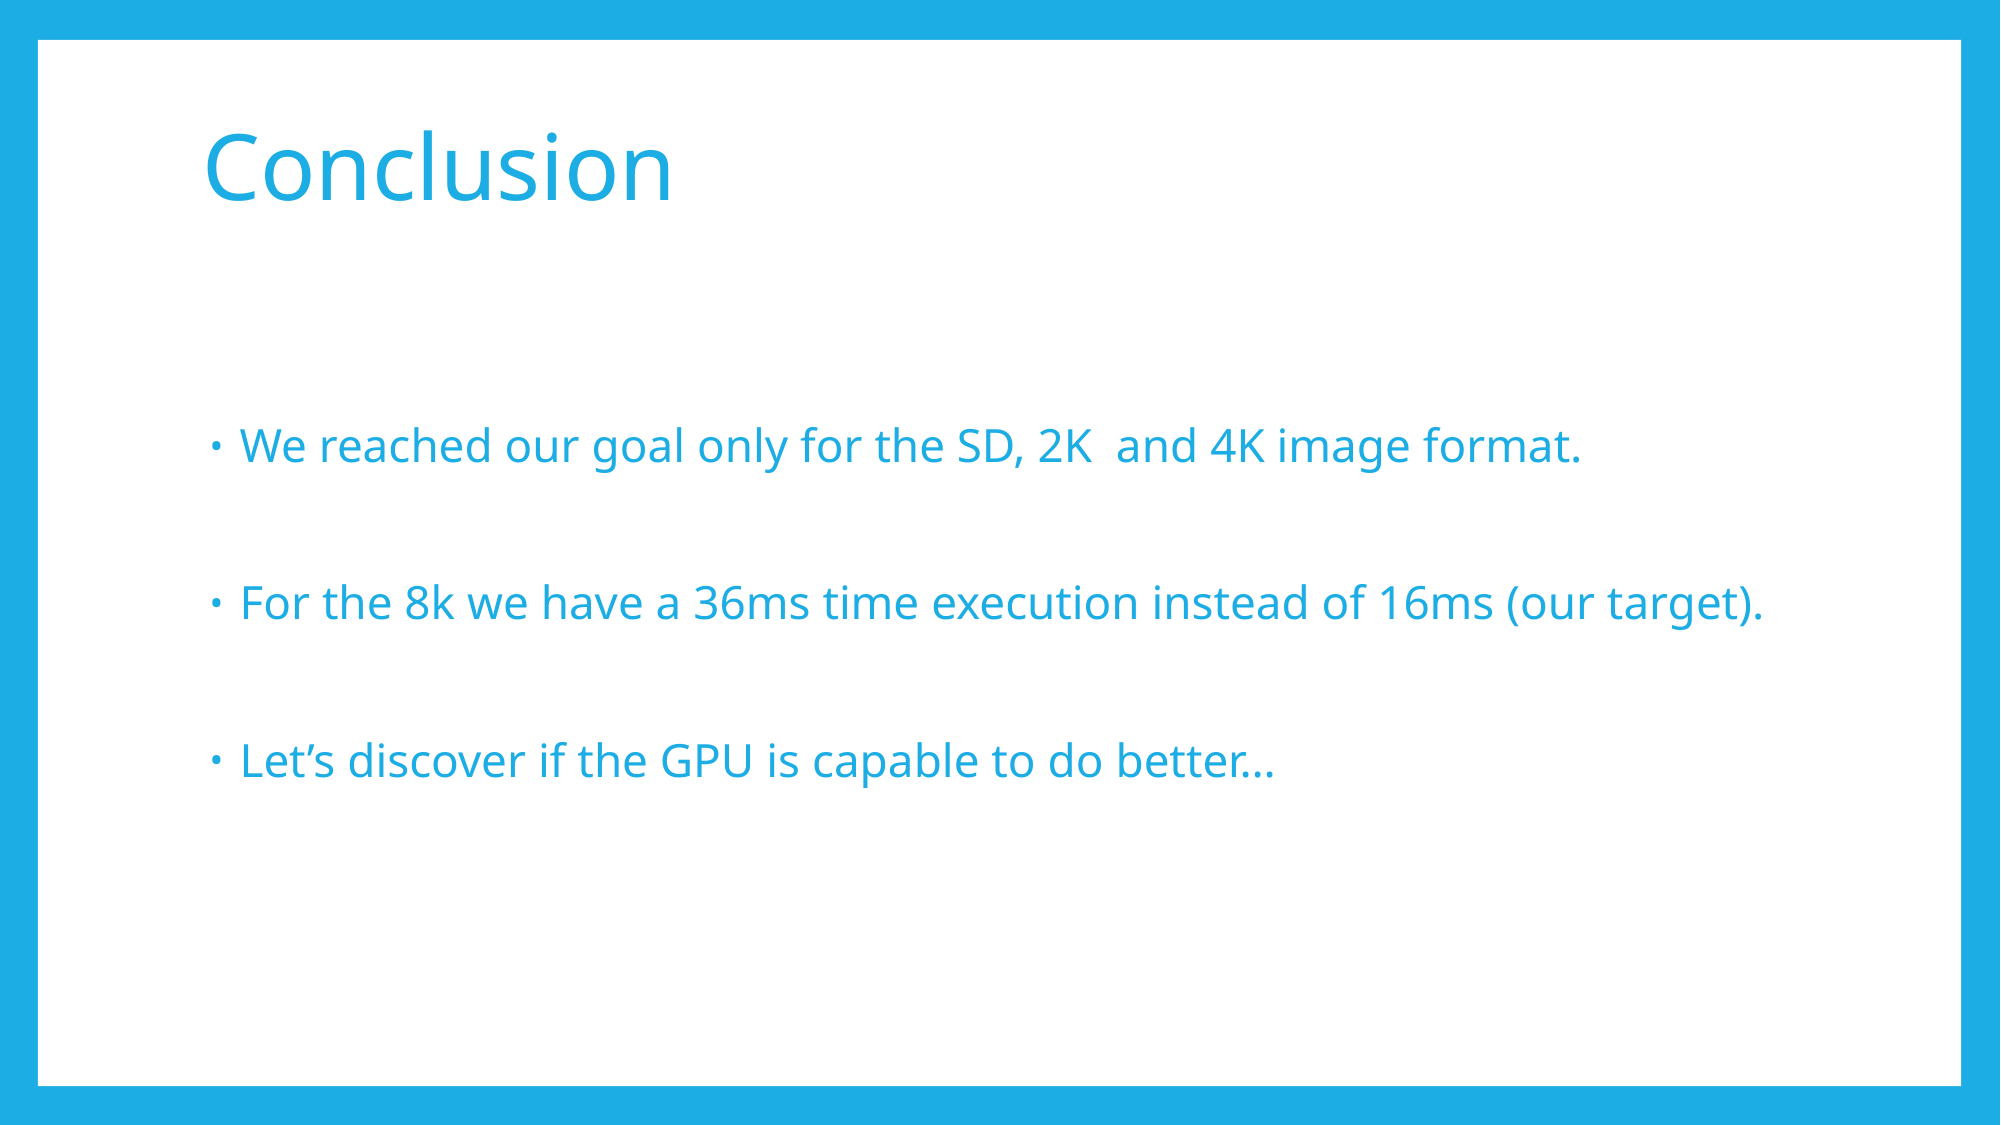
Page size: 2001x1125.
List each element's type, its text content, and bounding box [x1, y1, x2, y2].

title Conclusion [187, 99, 1808, 243]
list We reached our goal only for the SD, 2K and 4K image format. For the 8k we have a 36ms time execution instead of 16ms (our target). Let’s discover if the GPU is capable to do better… [187, 415, 1807, 832]
